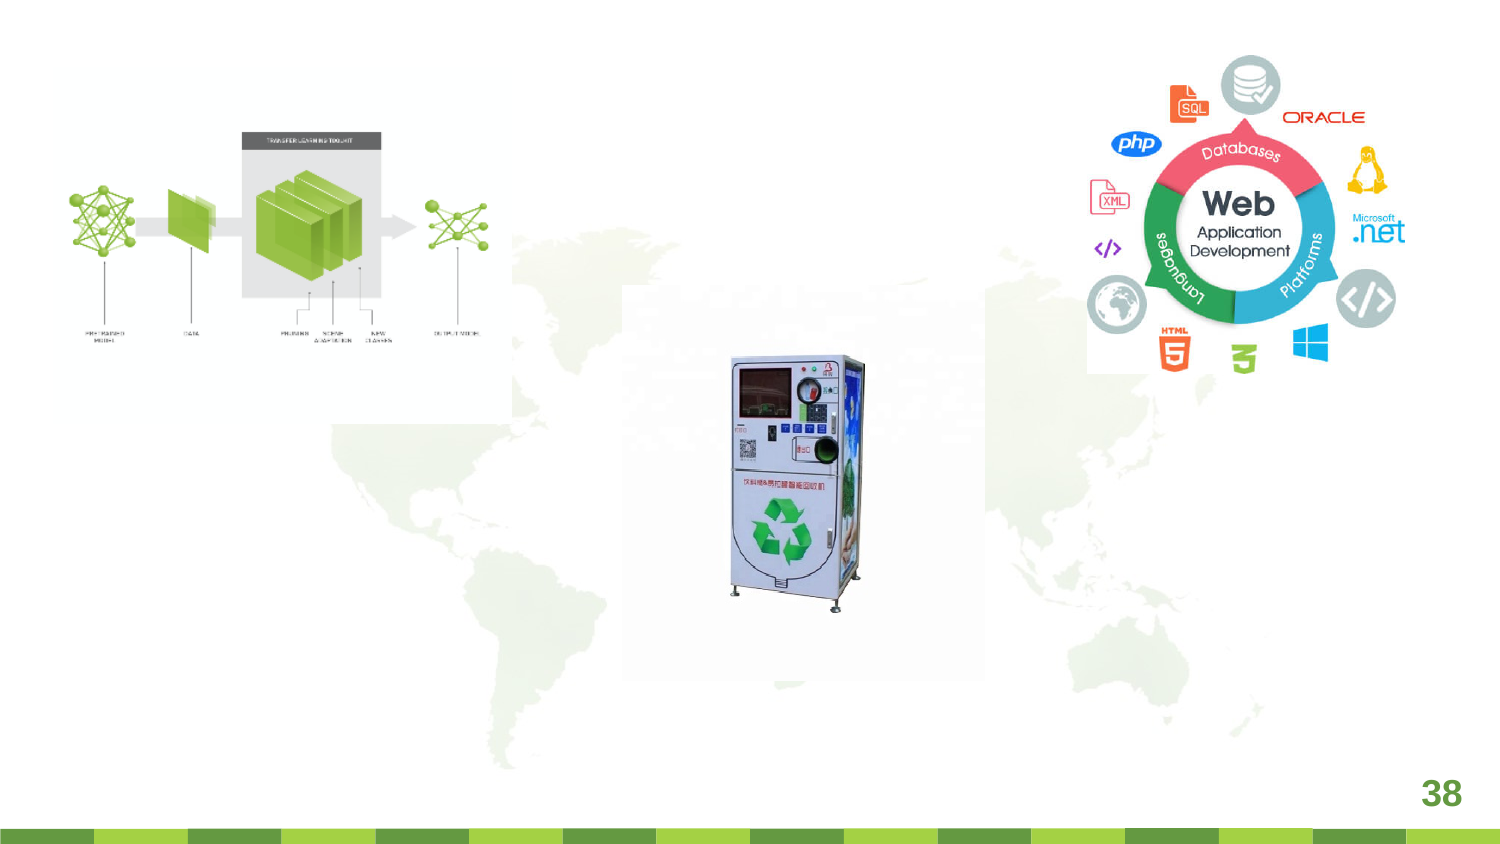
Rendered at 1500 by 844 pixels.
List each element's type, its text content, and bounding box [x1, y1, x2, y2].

text_box 38 [1406, 761, 1500, 822]
picture [0, 0, 1500, 828]
